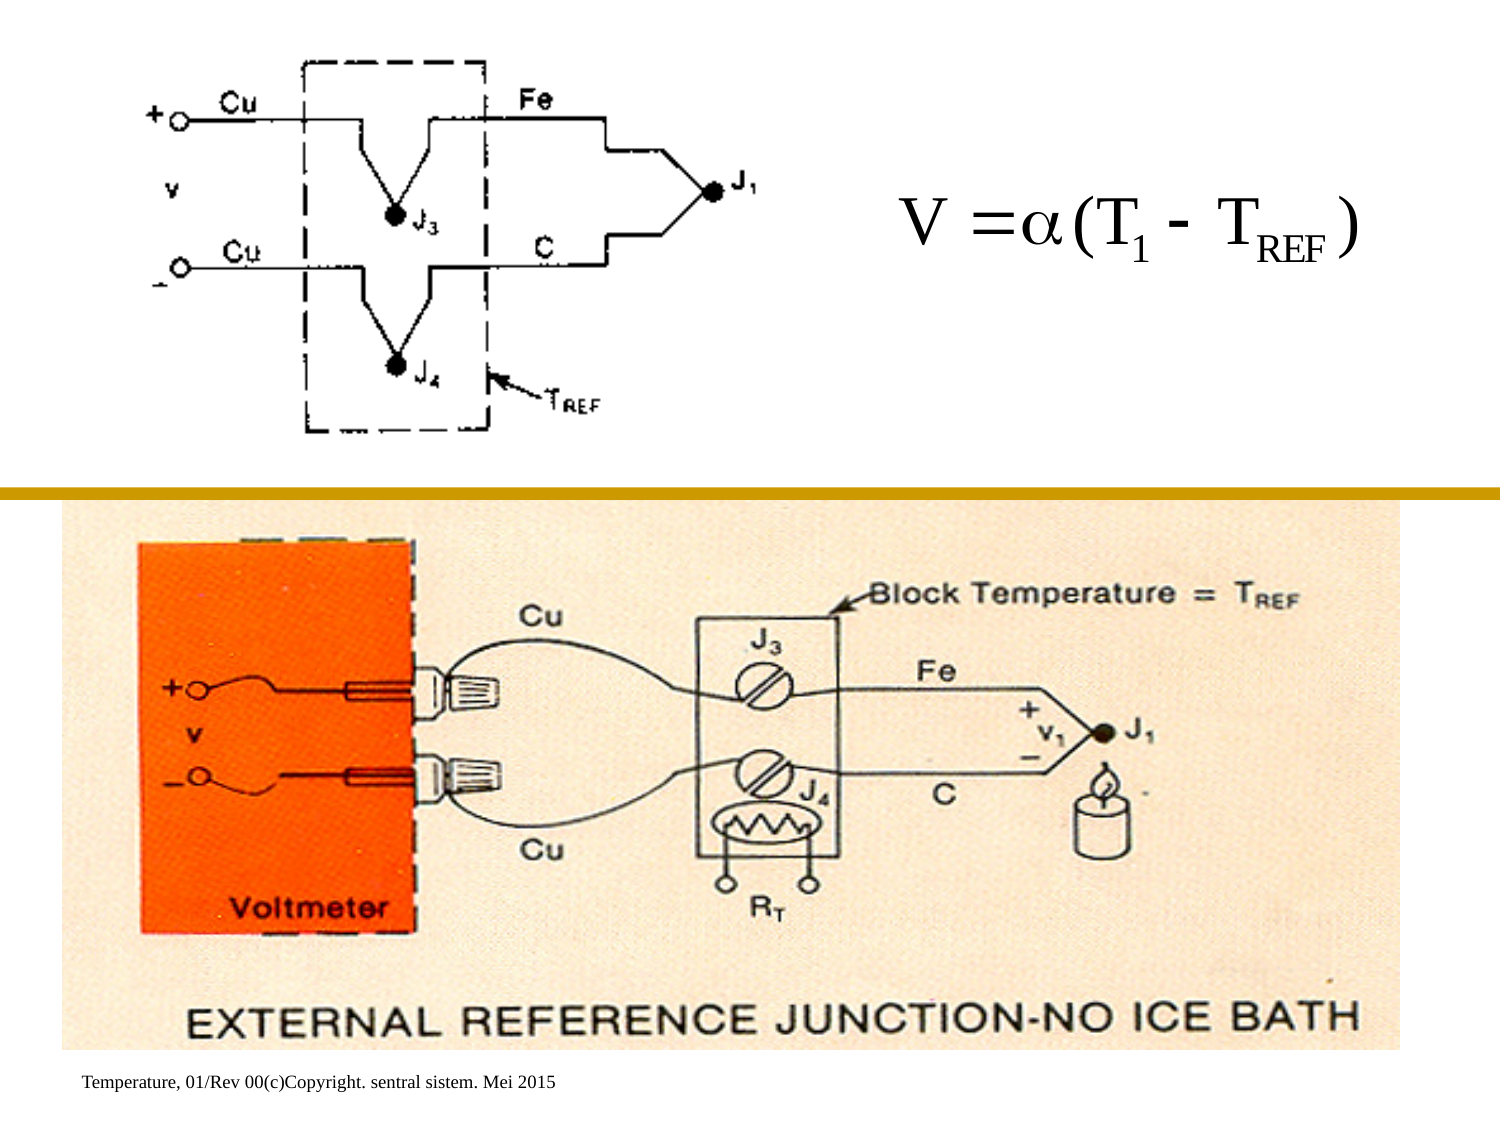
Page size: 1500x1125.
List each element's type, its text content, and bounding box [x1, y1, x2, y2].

footer Temperature, 01/Rev 00(c)Copyright. sentral sistem. Mei 2015 [37, 1062, 601, 1125]
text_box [887, 174, 1376, 274]
picture [124, 37, 788, 447]
picture [62, 499, 1401, 1051]
text_box [0, 485, 1500, 502]
